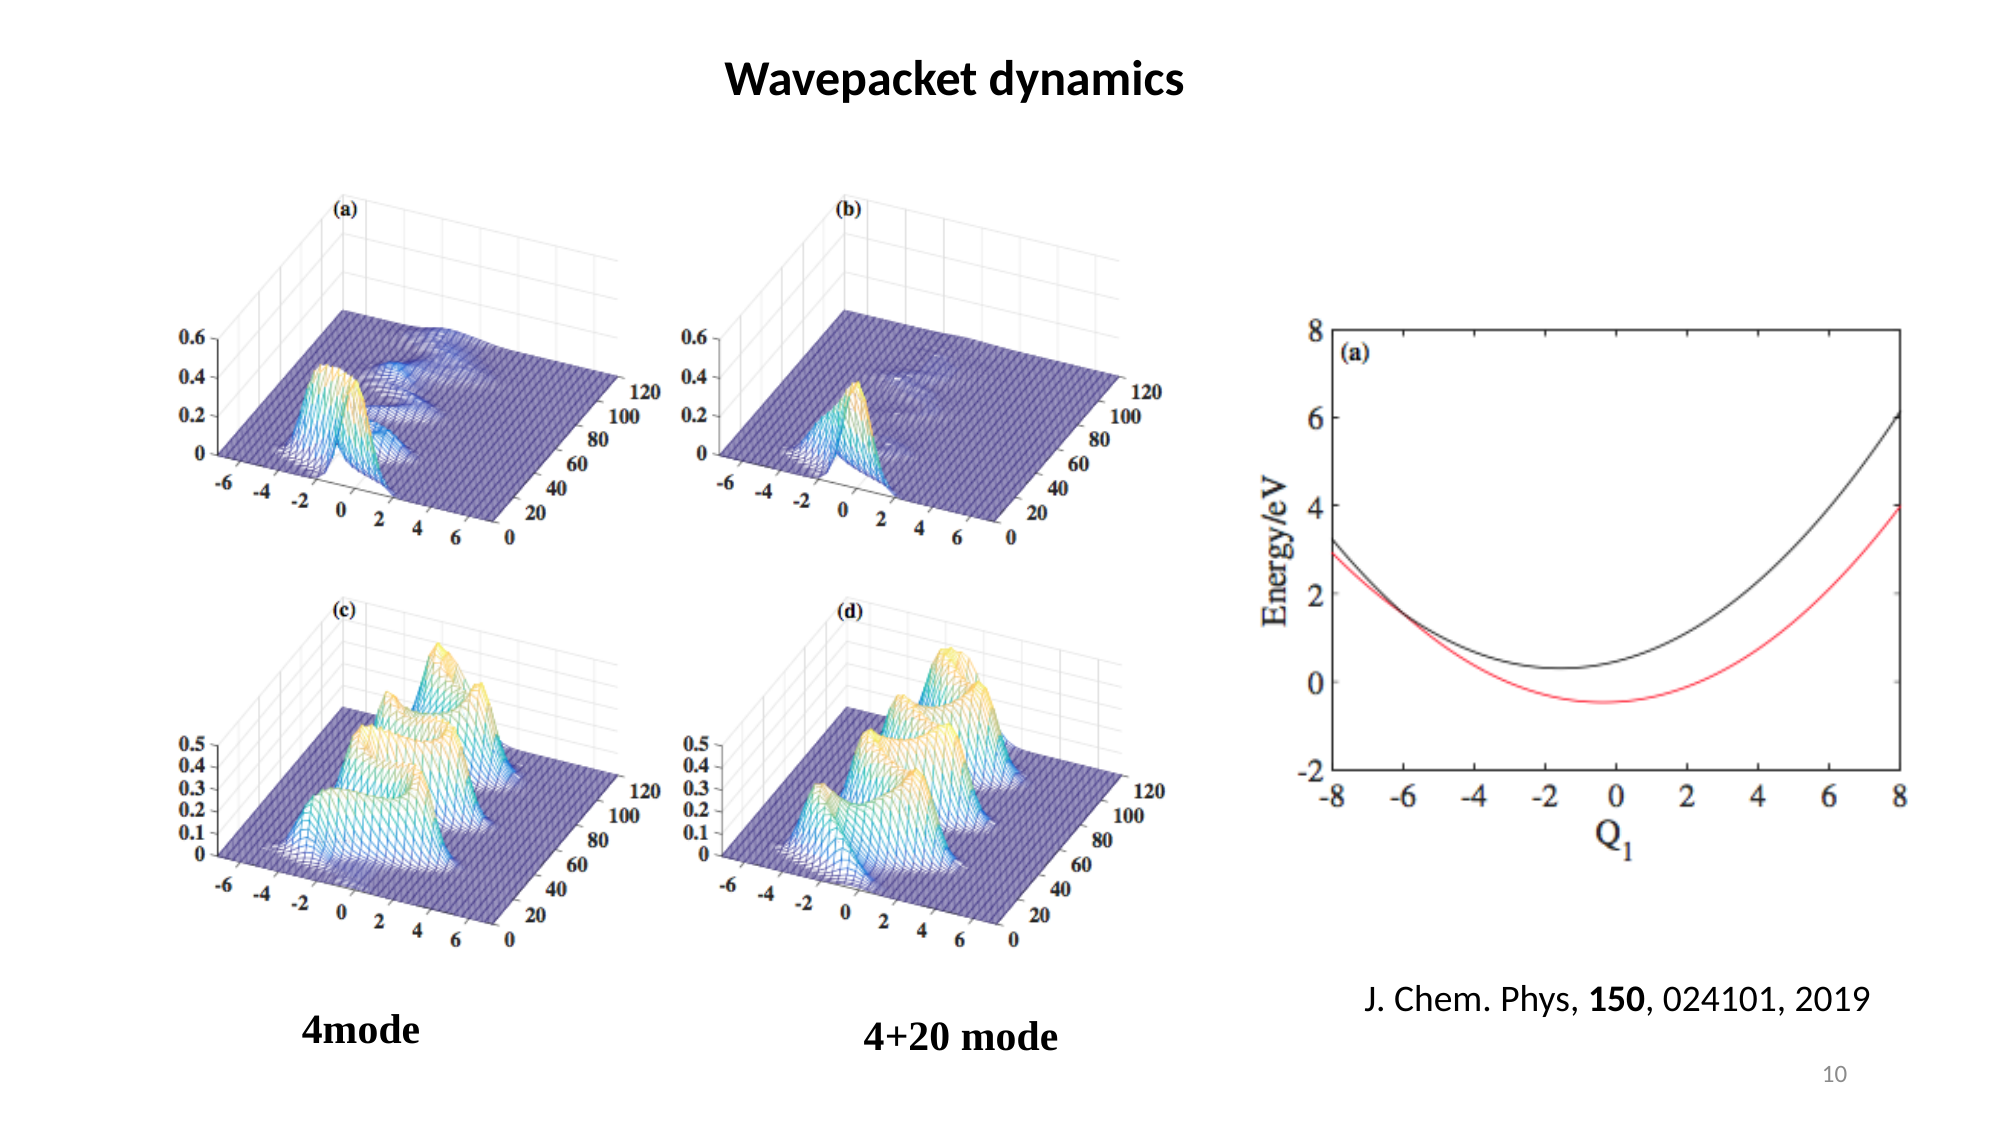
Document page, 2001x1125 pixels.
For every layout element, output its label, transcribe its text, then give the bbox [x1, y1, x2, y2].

text_box J. Chem. Phys, 150, 024101, 2019 [1349, 966, 1886, 1027]
slide_number 10 [1412, 1042, 1863, 1103]
text_box 4mode [287, 994, 446, 1060]
picture [124, 173, 1935, 970]
text_box Wavepacket dynamics [709, 37, 1212, 113]
text_box 4+20 mode [848, 1000, 1084, 1066]
